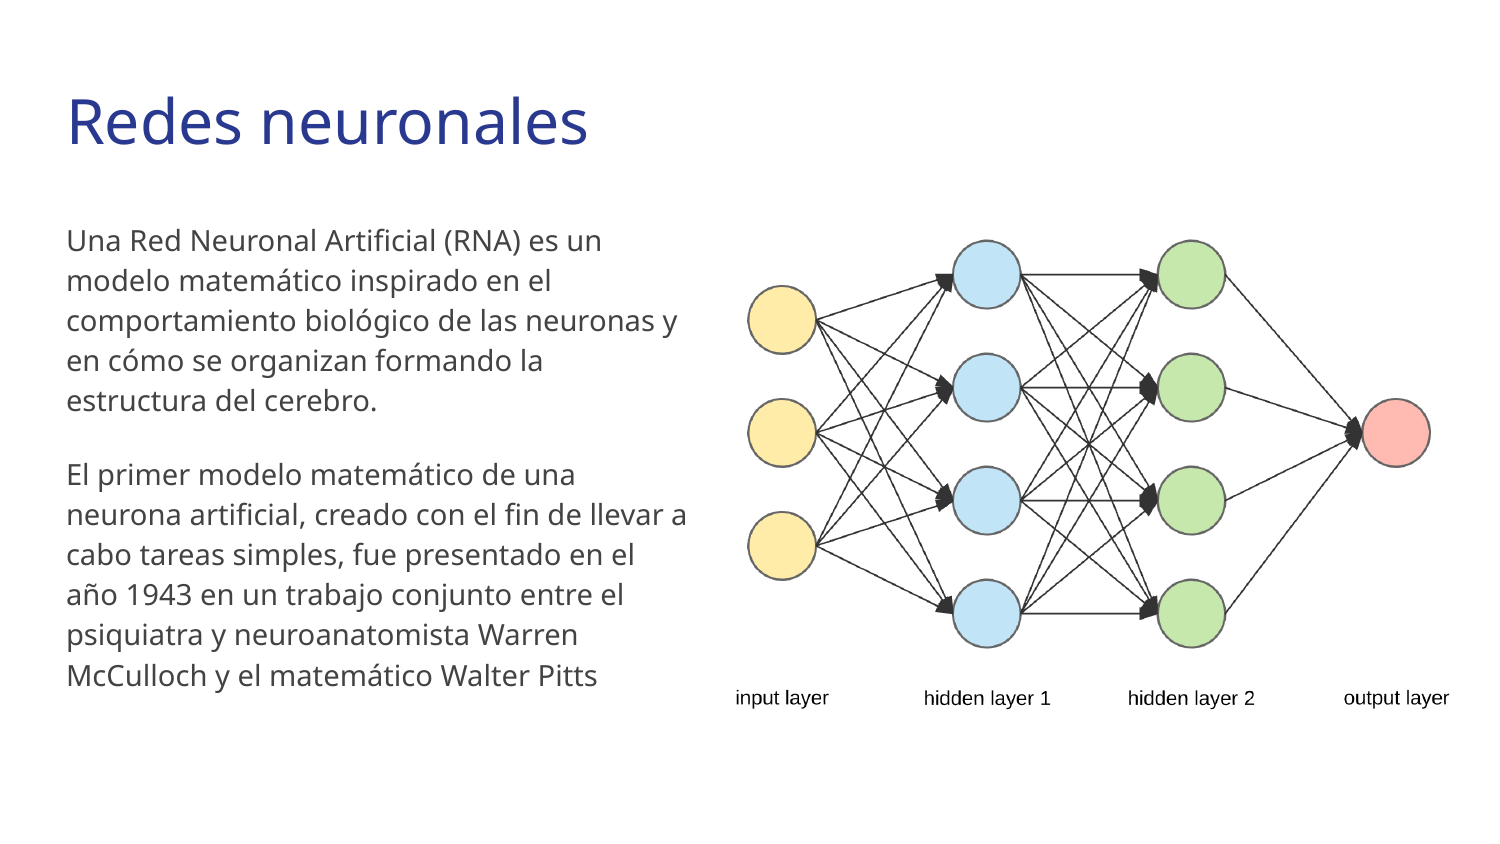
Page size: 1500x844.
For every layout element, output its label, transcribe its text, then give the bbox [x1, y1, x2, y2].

picture [720, 232, 1465, 719]
title Redes neuronales [51, 67, 1449, 167]
list Una Red Neuronal Artificial (RNA) es un modelo matemático inspirado en el comportamiento biológico de las neuronas y en cómo se organizan formando la estructura del cerebro. El primer modelo matemático de una neurona artificial, creado con el fin de llevar a cabo tareas simples, fue presentado en el año 1943 en un trabajo conjunto entre el psiquiatra y neuroanatomista Warren McCulloch y el matemático Walter Pitts [51, 201, 708, 750]
